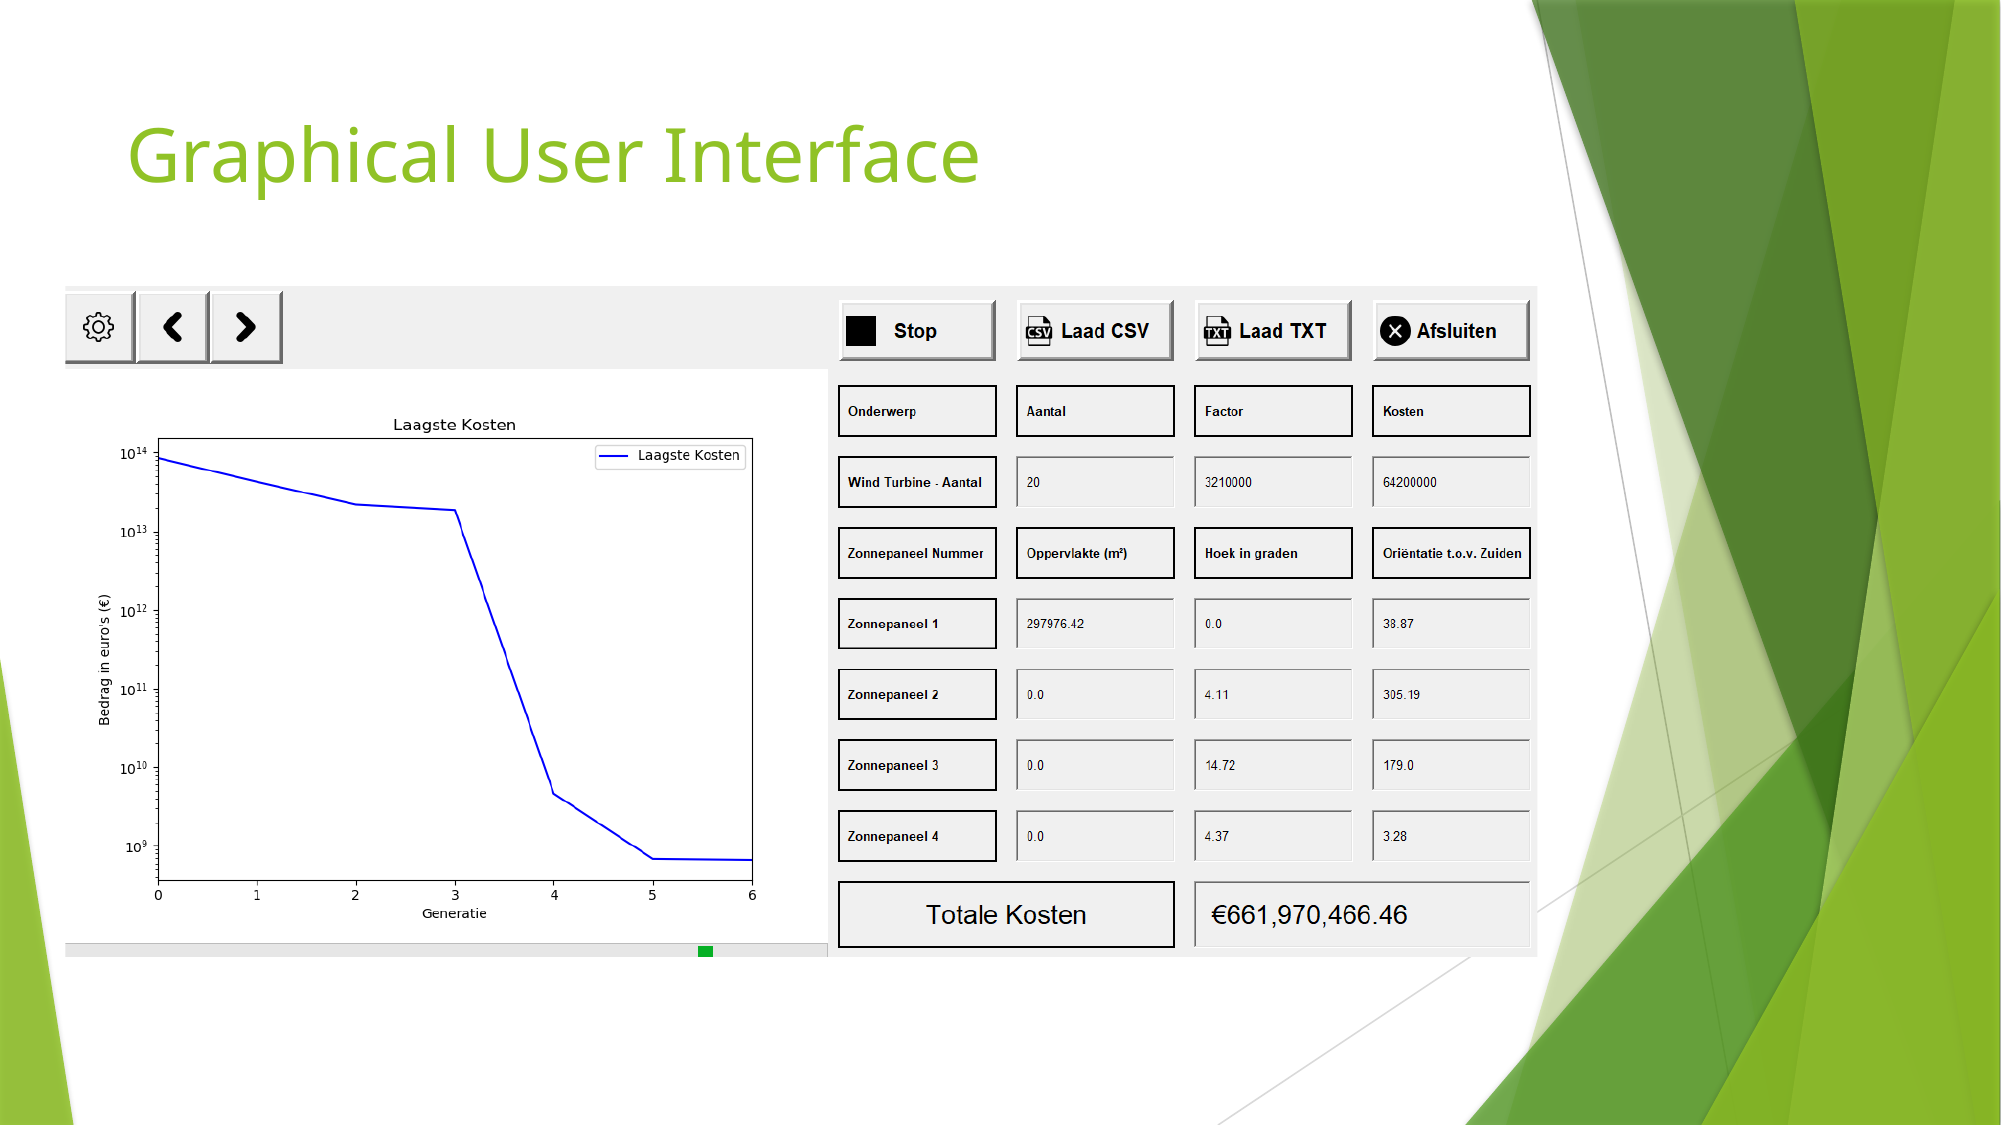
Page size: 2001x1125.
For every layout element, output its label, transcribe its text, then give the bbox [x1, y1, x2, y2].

title Graphical User Interface [111, 99, 1522, 279]
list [64, 280, 1538, 958]
